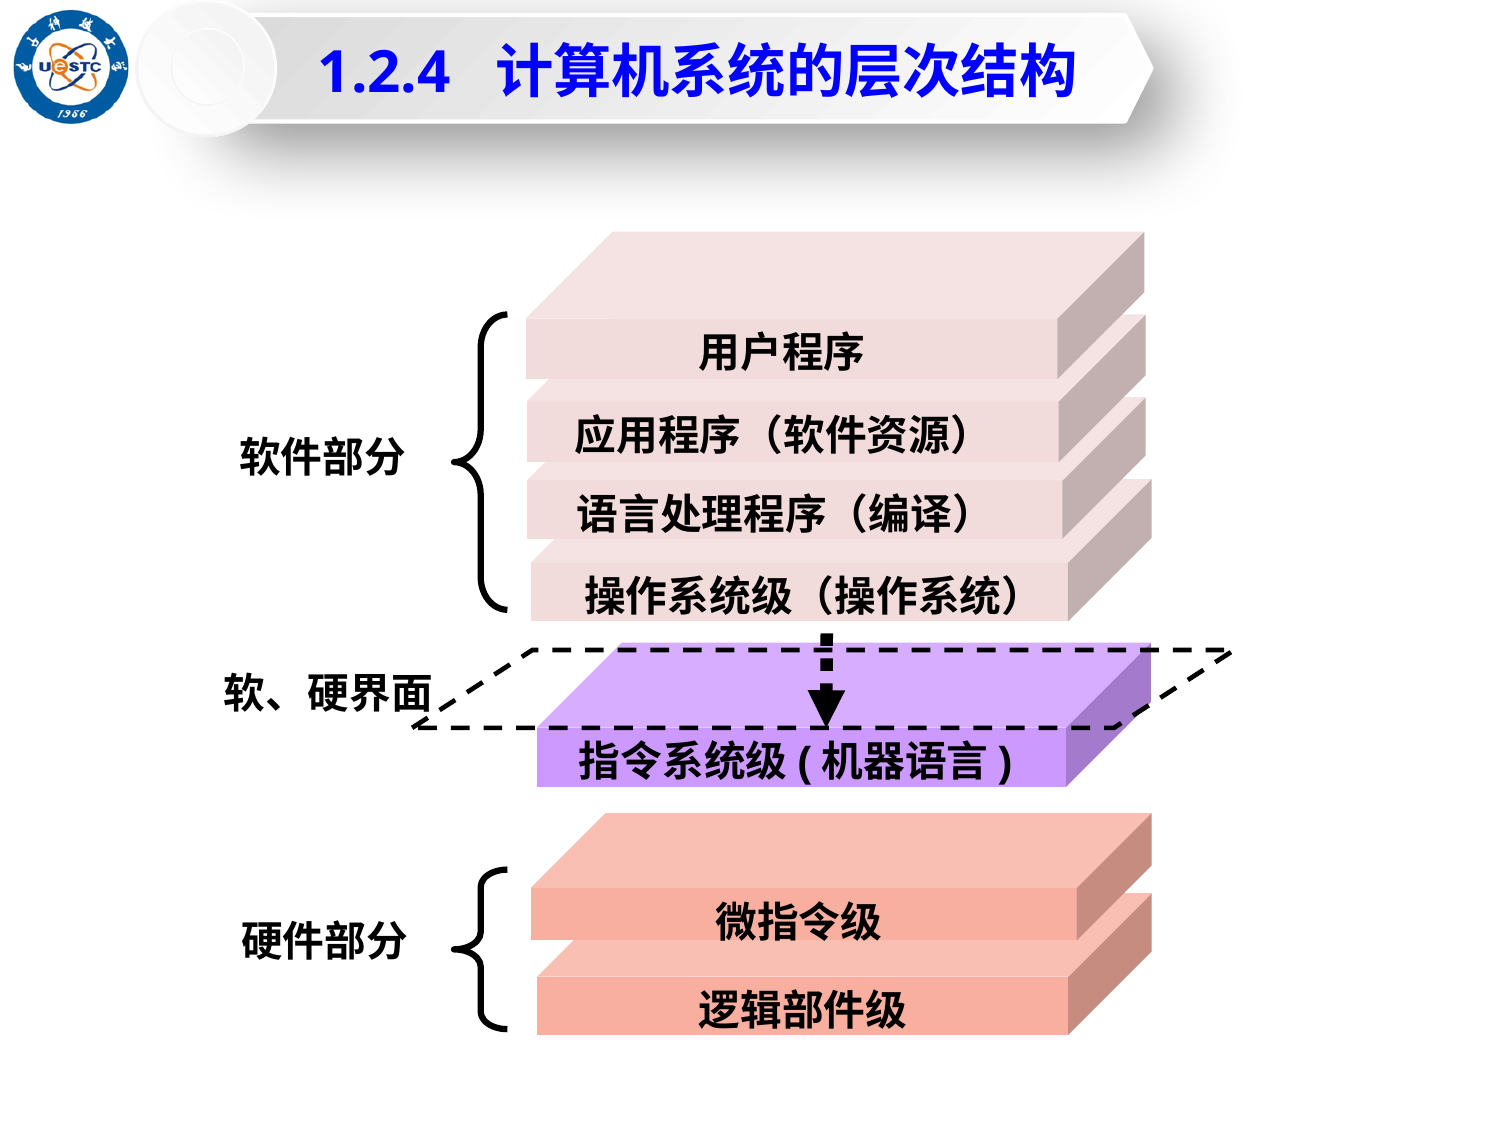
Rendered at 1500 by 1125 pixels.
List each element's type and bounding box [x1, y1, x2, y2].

text_box [178, 231, 1235, 1036]
text_box [135, 0, 1270, 138]
picture [6, 8, 135, 126]
